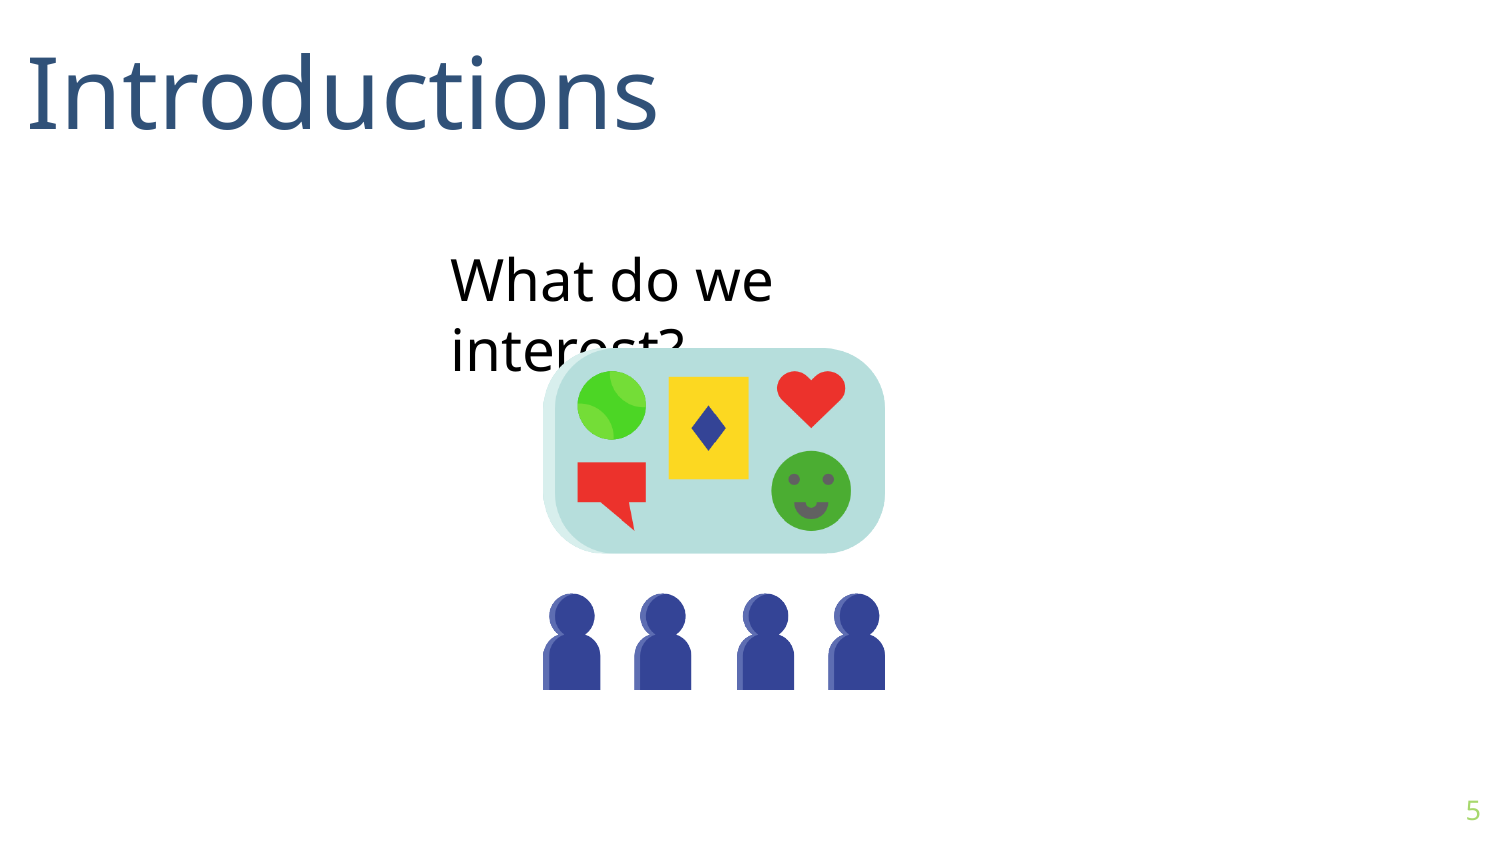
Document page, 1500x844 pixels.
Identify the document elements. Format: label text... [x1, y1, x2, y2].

text_box Introductions [26, 8, 1060, 150]
picture [542, 348, 885, 690]
slide_number 5 [1391, 779, 1482, 844]
text_box What do we interest? [435, 235, 1036, 321]
